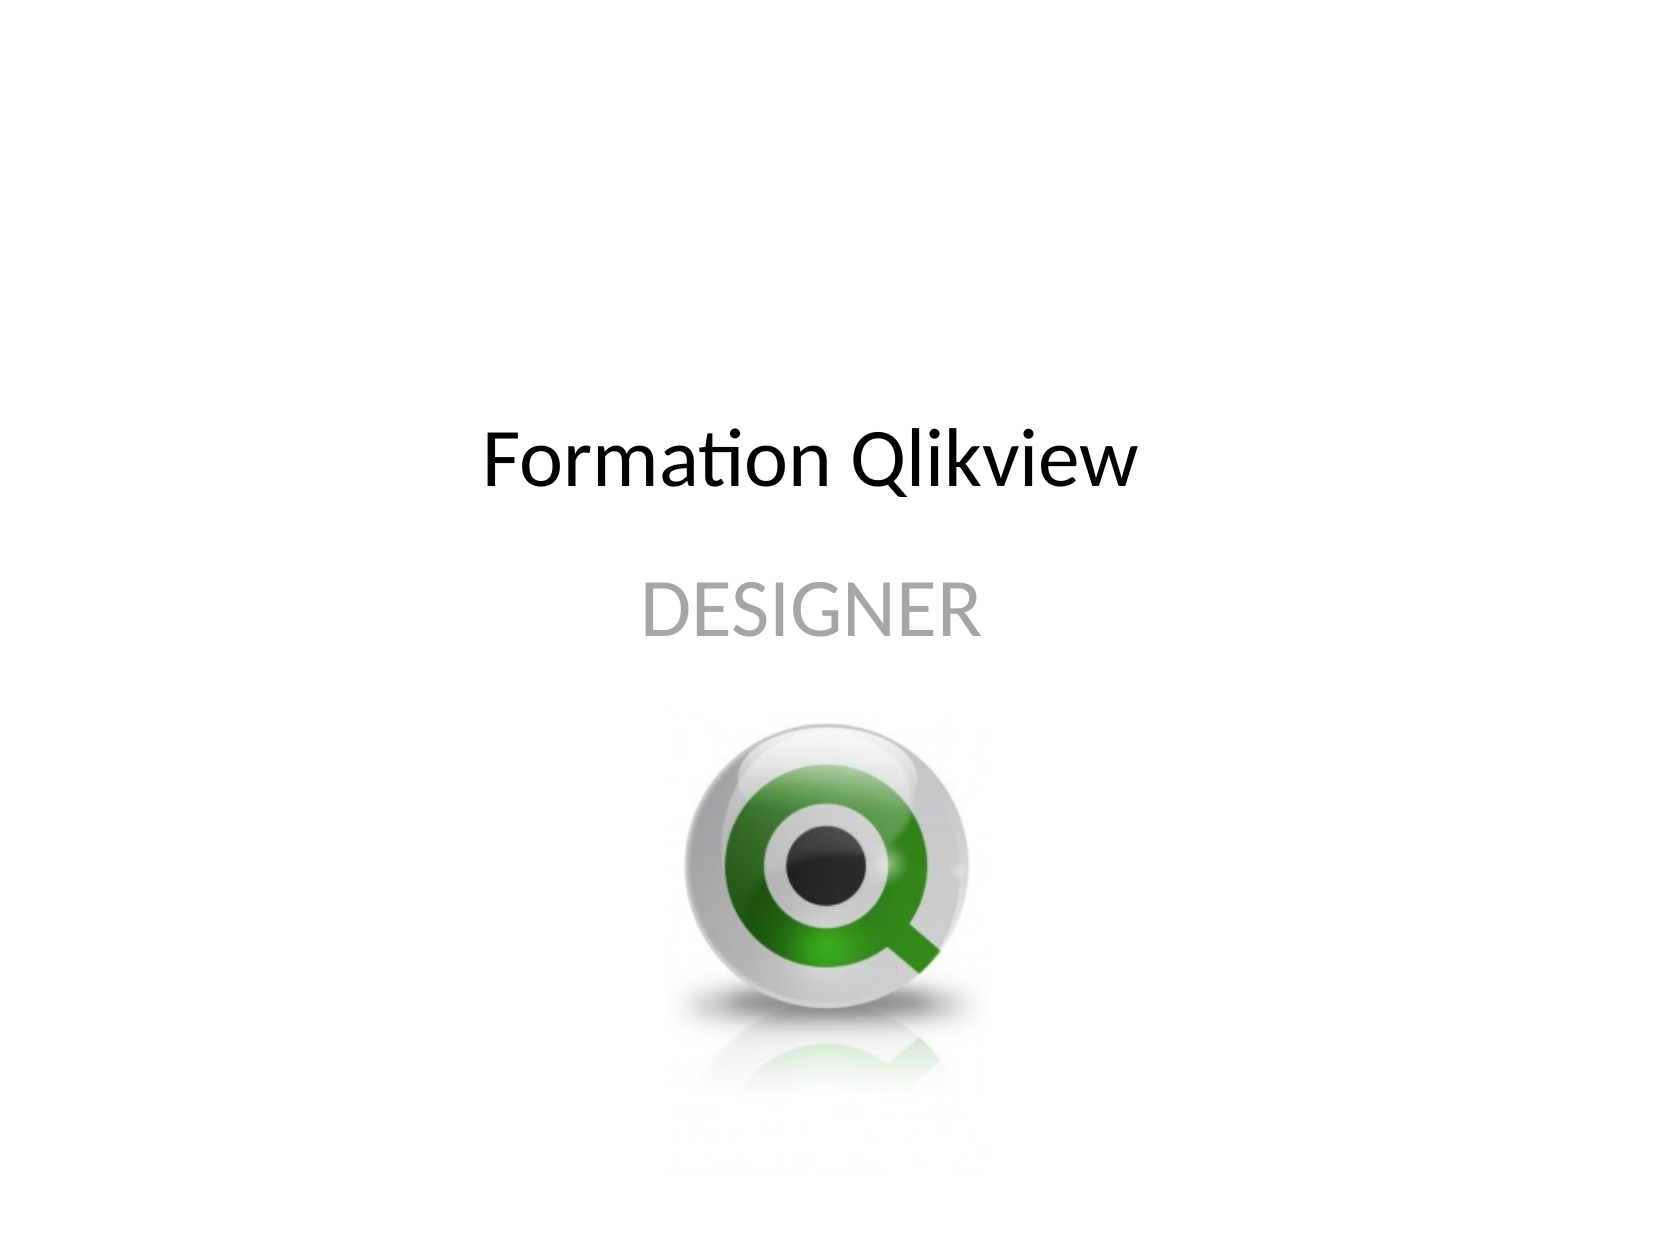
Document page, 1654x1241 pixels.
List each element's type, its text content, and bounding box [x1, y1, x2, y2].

picture [667, 706, 987, 1176]
text_box Formation Qlikview DESIGNER [203, 419, 1420, 659]
